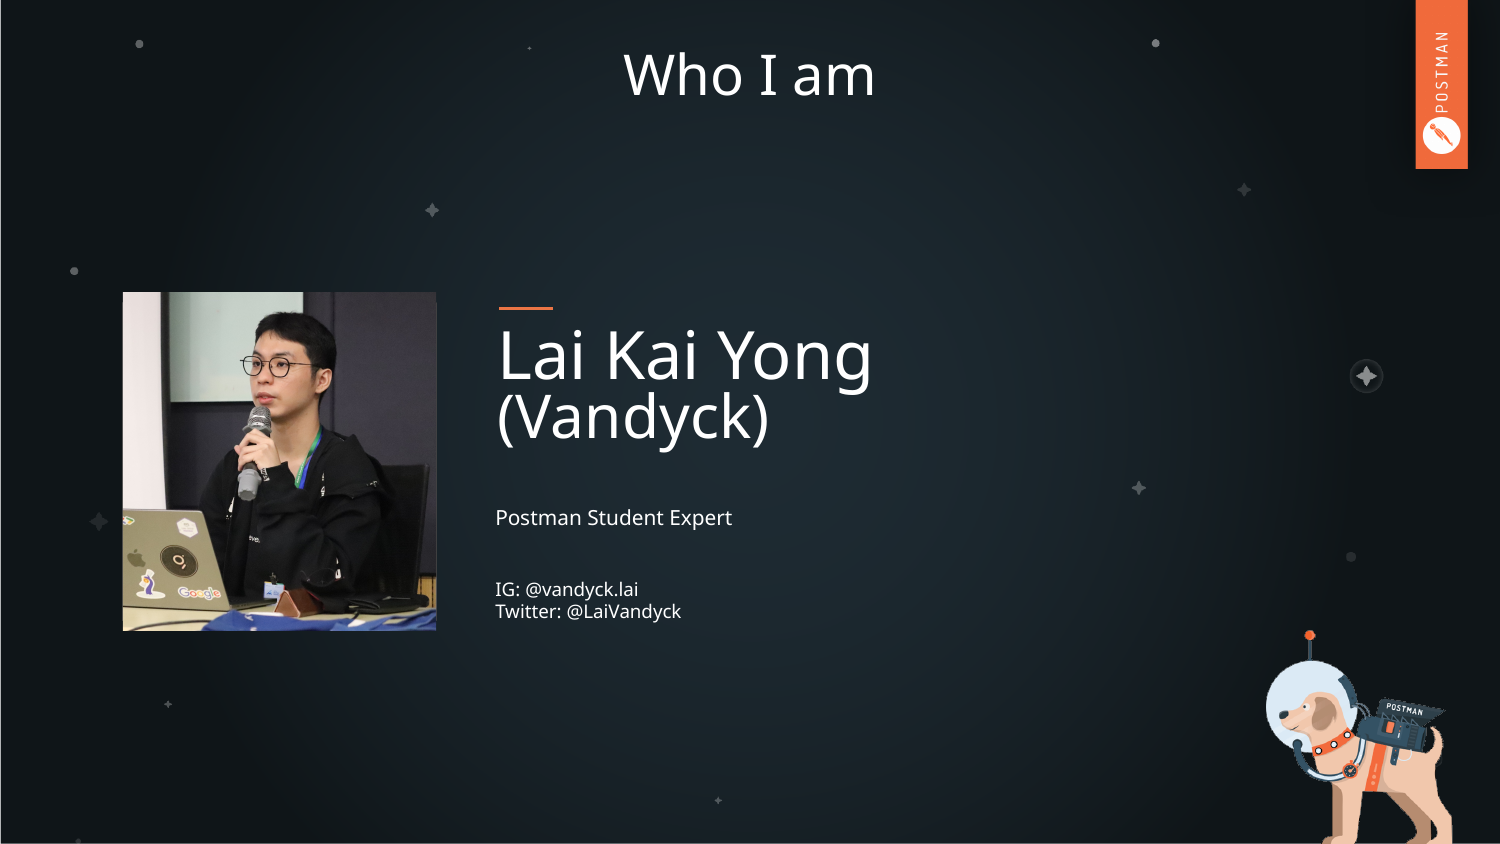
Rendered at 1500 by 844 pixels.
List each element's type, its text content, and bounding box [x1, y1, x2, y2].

picture [0, 0, 1500, 844]
text_box IG: @vandyck.lai Twitter: @LaiVandyck [492, 583, 852, 616]
text_box Lai Kai Yong (Vandyck) [494, 325, 1006, 454]
text_box Postman Student Expert [492, 501, 997, 537]
title Who I am [103, 36, 1397, 145]
